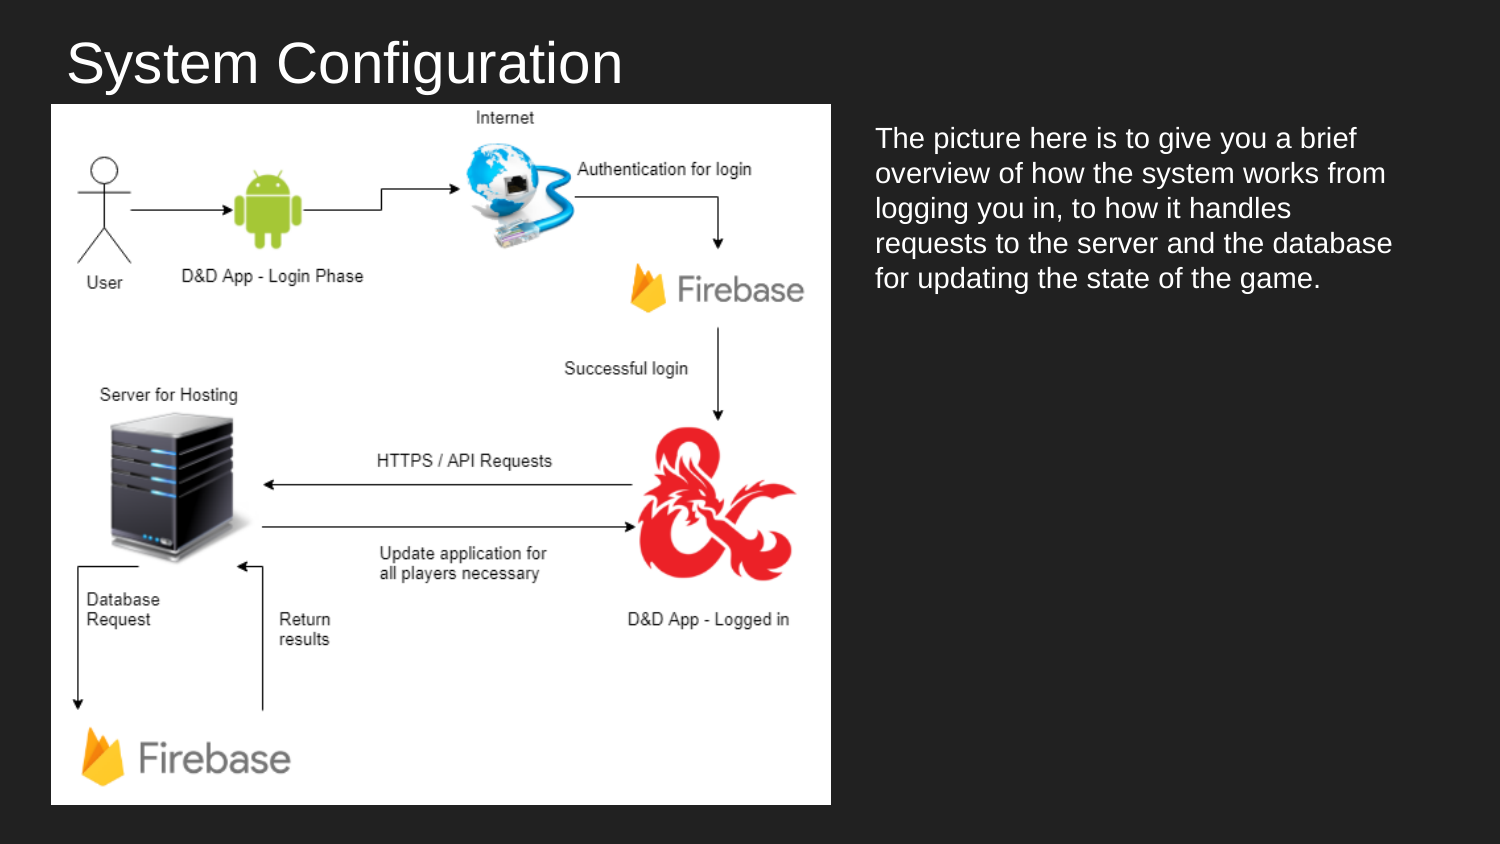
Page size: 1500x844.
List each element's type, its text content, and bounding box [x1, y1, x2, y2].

title System Configuration [51, 10, 1449, 105]
picture [50, 103, 831, 805]
text_box The picture here is to give you a brief overview of how the system works from logging you in, to how it handles requests to the server and the database for updating the state of the game. [860, 104, 1425, 805]
